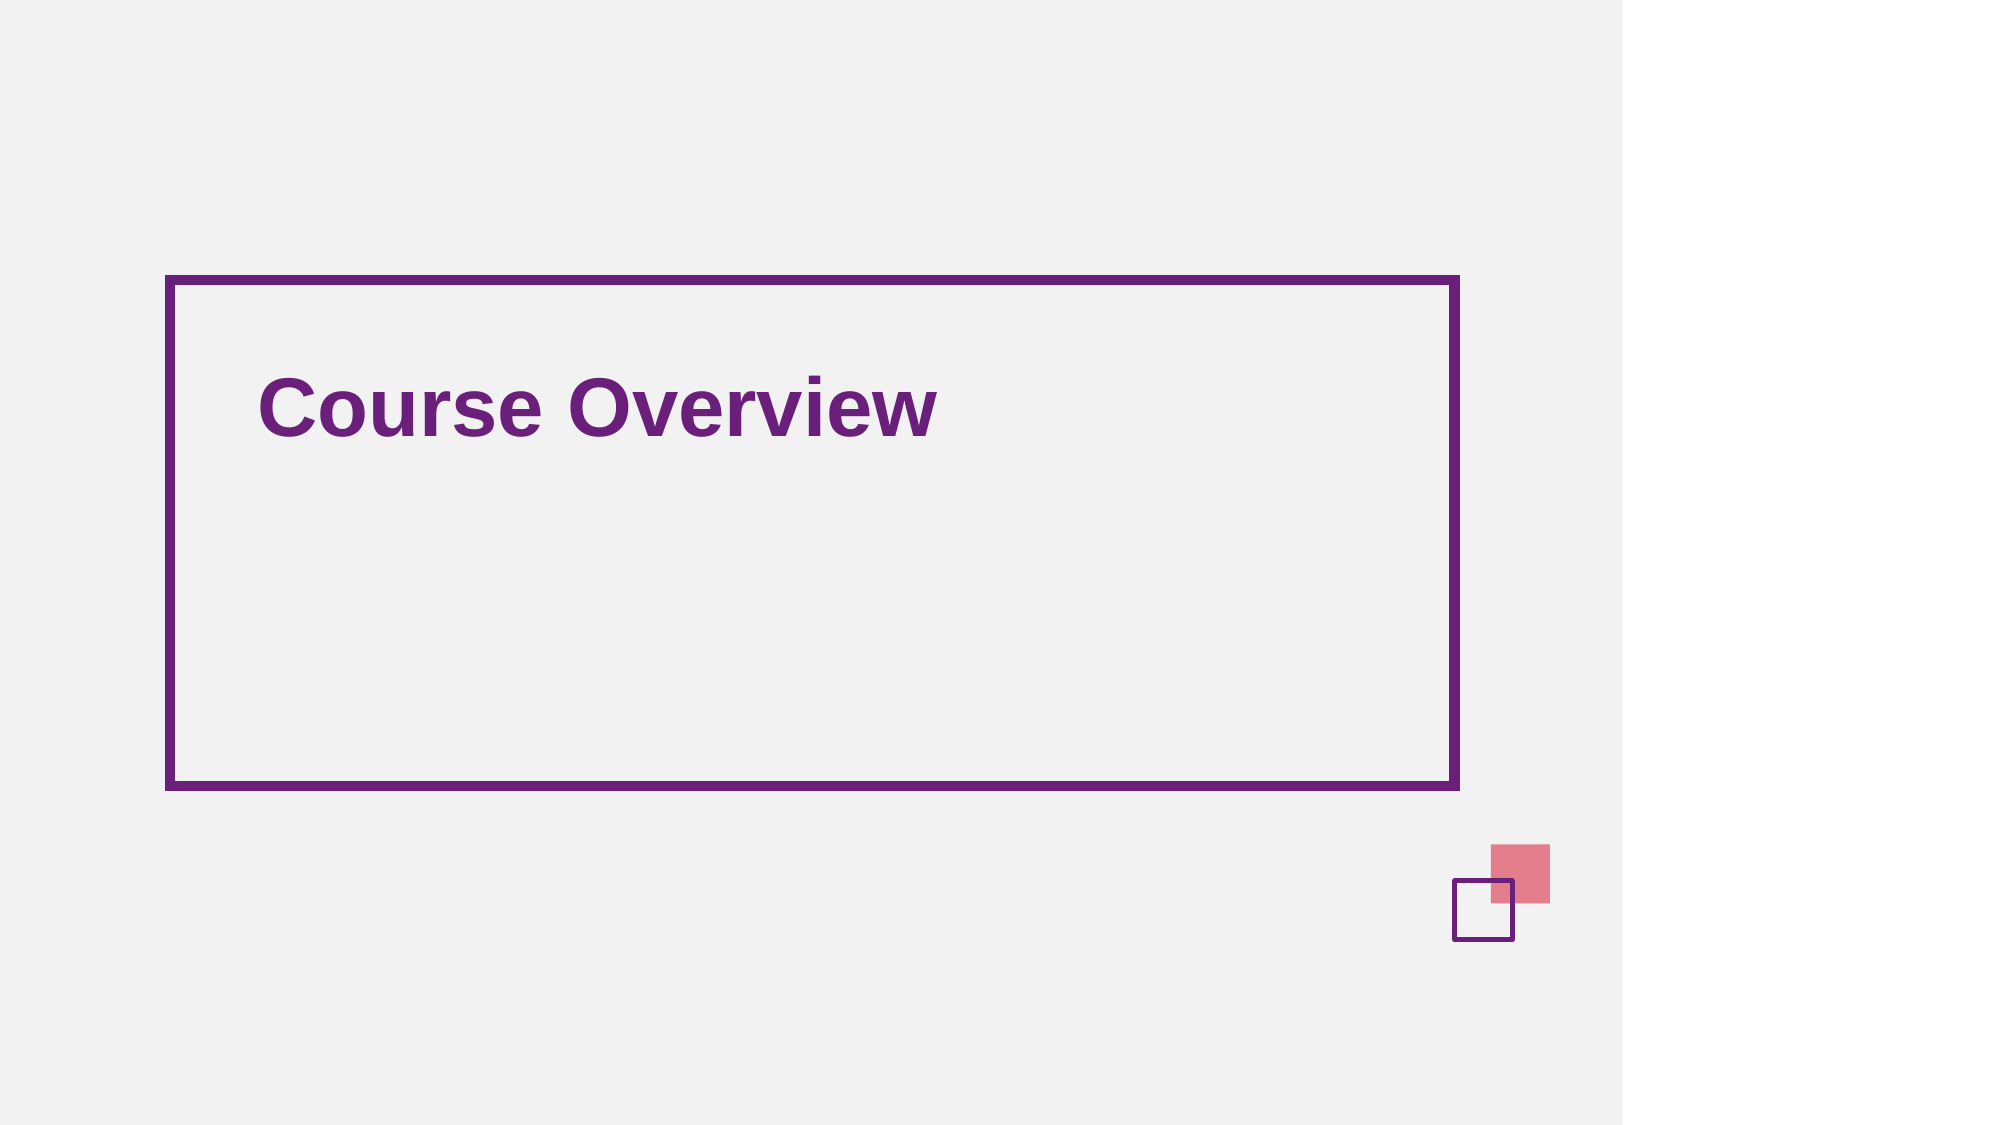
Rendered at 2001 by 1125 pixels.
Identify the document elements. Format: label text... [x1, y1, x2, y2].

list Course Overview [242, 357, 1382, 704]
